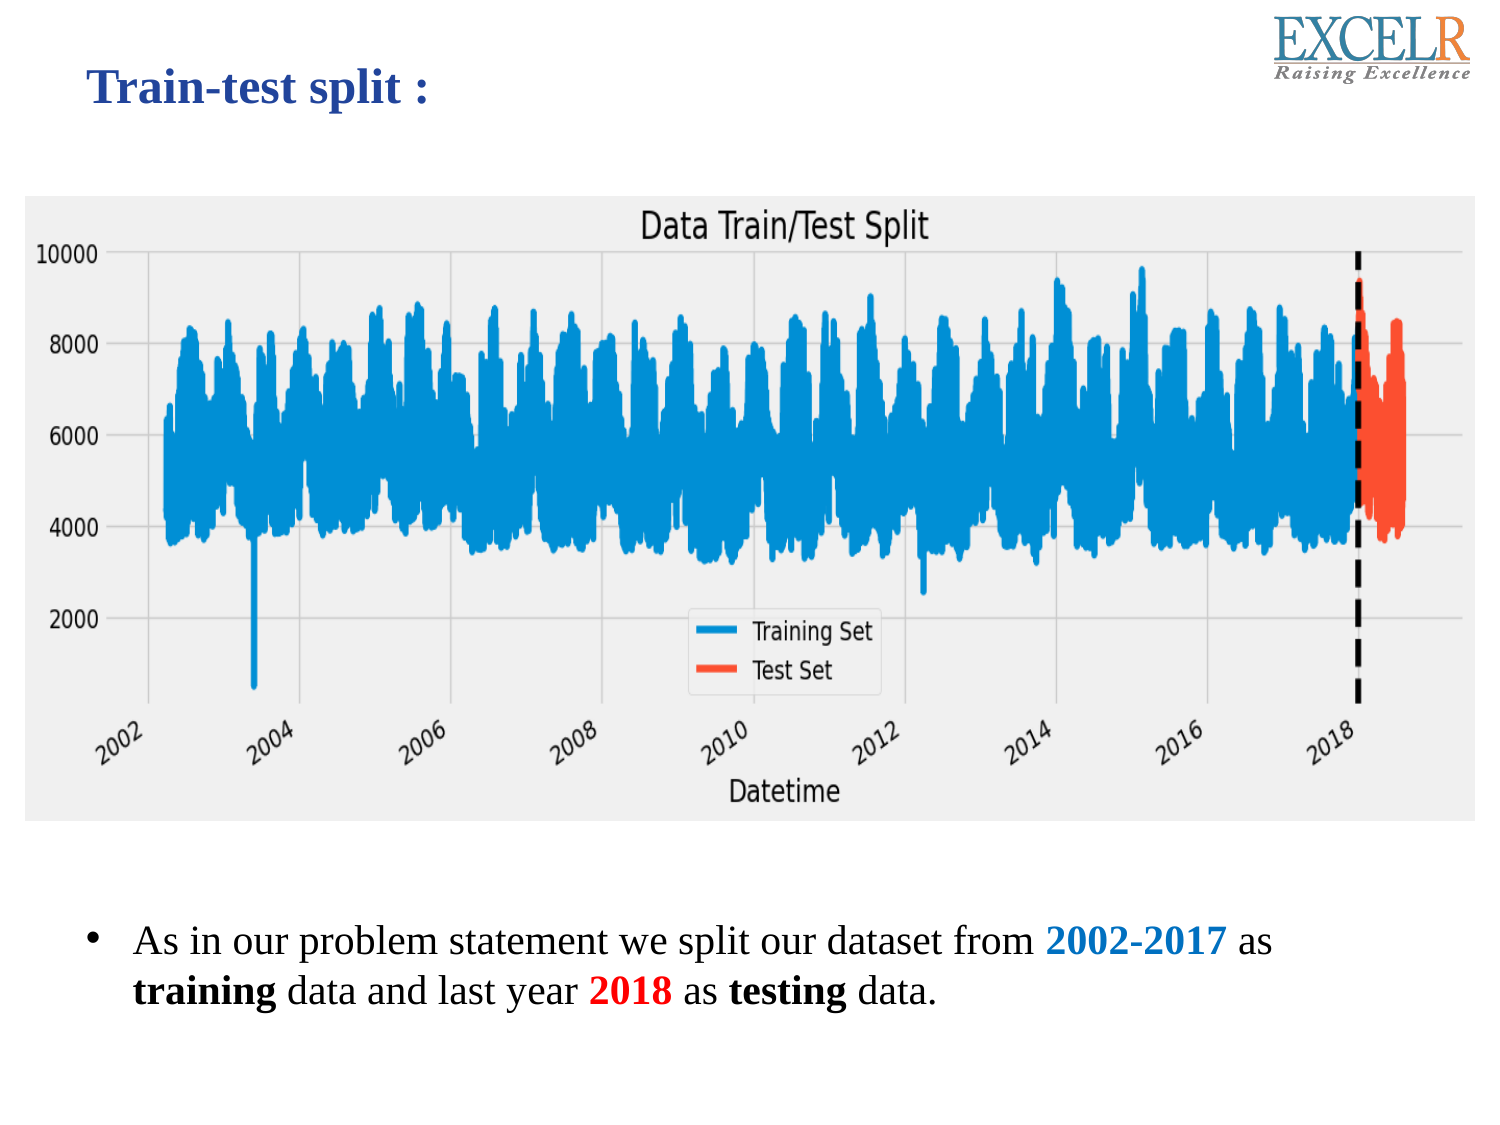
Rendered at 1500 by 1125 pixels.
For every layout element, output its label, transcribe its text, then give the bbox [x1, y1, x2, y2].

text_box Train-test split : [71, 46, 692, 121]
text_box As in our problem statement we split our dataset from 2002-2017 as training data and last year 2018 as testing data. [70, 905, 1429, 1020]
picture [1274, 16, 1470, 85]
picture [24, 196, 1475, 822]
